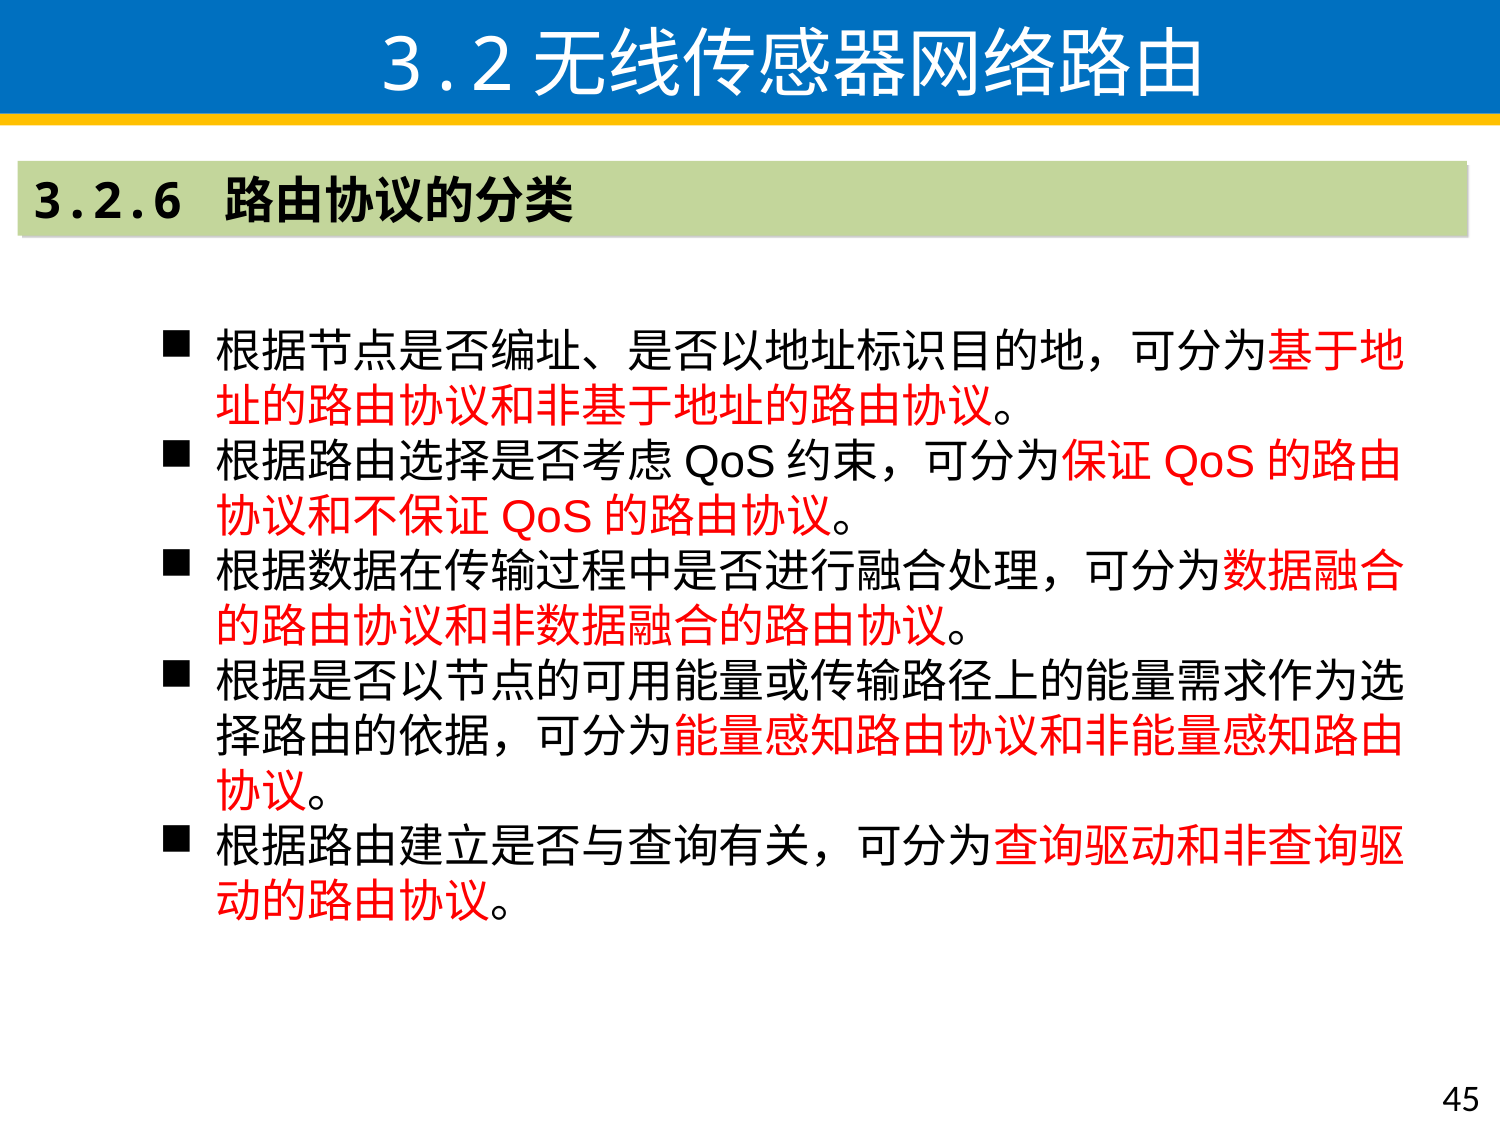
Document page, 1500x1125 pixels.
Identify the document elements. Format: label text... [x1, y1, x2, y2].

text_box 根据节点是否编址、是否以地址标识目的地，可分为基于地址的路由协议和非基于地址的路由协议。 根据路由选择是否考虑QoS约束，可分为保证QoS的路由协议和不保证QoS的路由协议。 根据数据在传输过程中是否进行融合处理，可分为数据融合的路由协议和非数据融合的路由协议。 根据是否以节点的可用能量或传输路径上的能量需求作为选择路由的依据，可分为能量感知路由协议和非能量感知路由协议。 根据路由建立是否与查询有关，可分为查询驱动和非查询驱动的路由协议。 [35, 314, 1449, 934]
text_box 45 [1427, 1066, 1499, 1125]
title 3.2无线传感器网络路由 [0, 0, 1500, 114]
text_box 3.2.6 路由协议的分类 [17, 160, 1467, 236]
